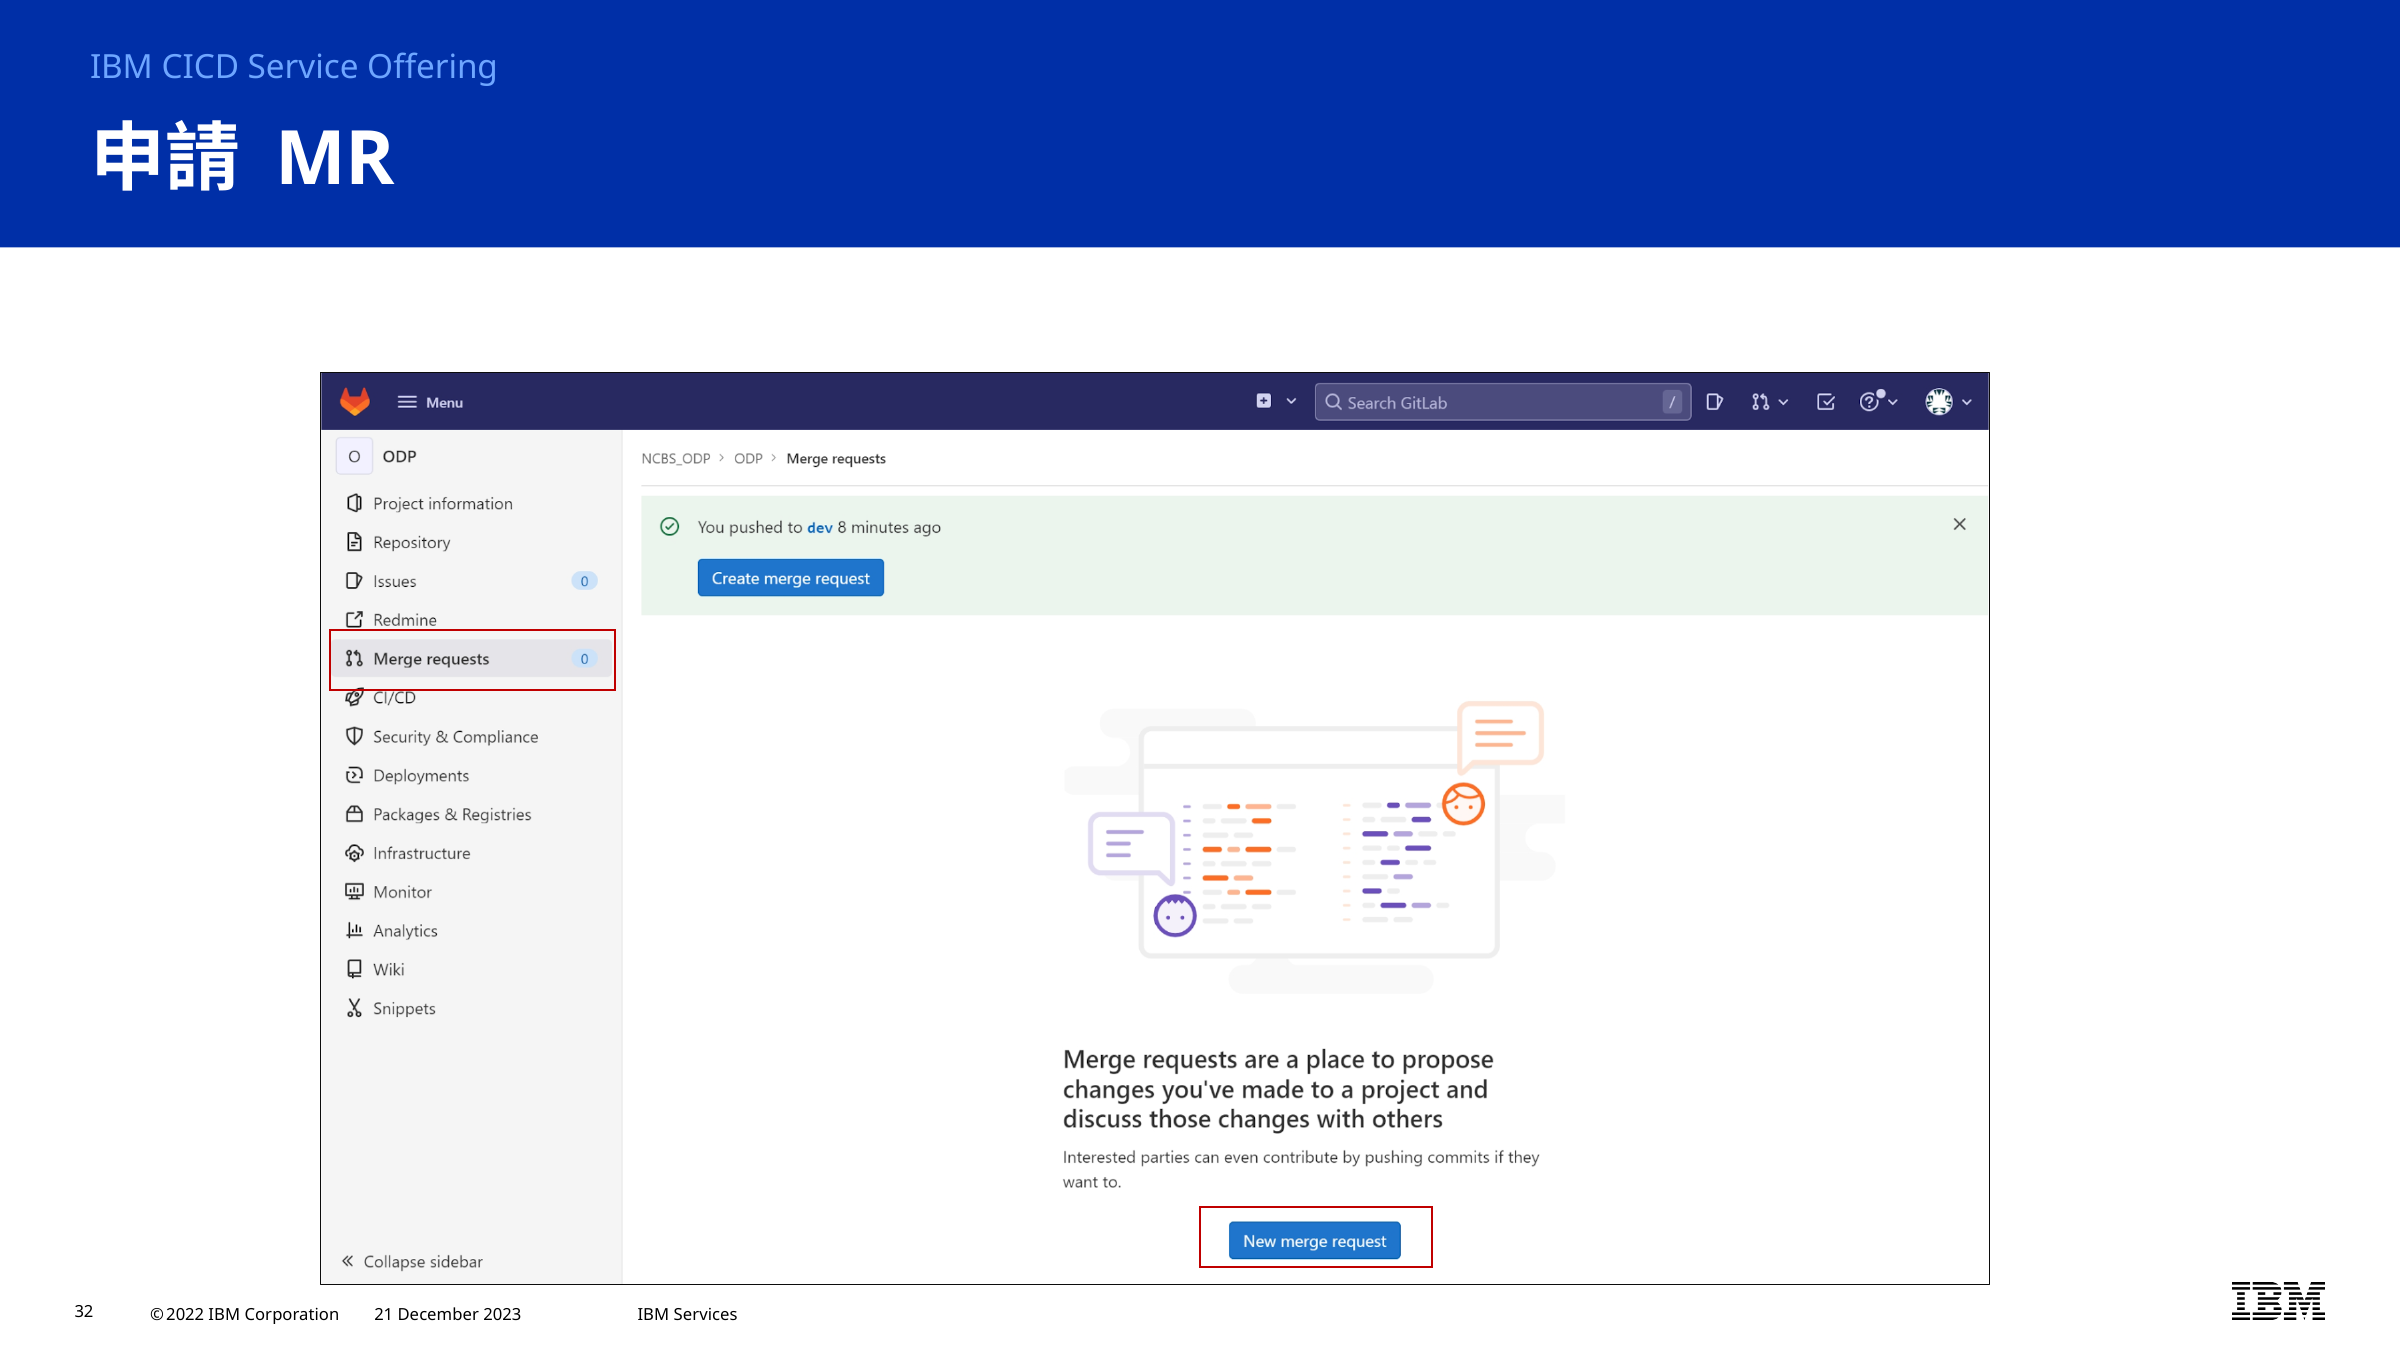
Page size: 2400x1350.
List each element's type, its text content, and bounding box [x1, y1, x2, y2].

picture [2232, 1282, 2325, 1320]
title 申請 MR [75, 112, 2100, 300]
text_box [157, 300, 2235, 1238]
picture [321, 372, 1989, 1284]
list IBM CICD Service Offering [75, 43, 1155, 89]
